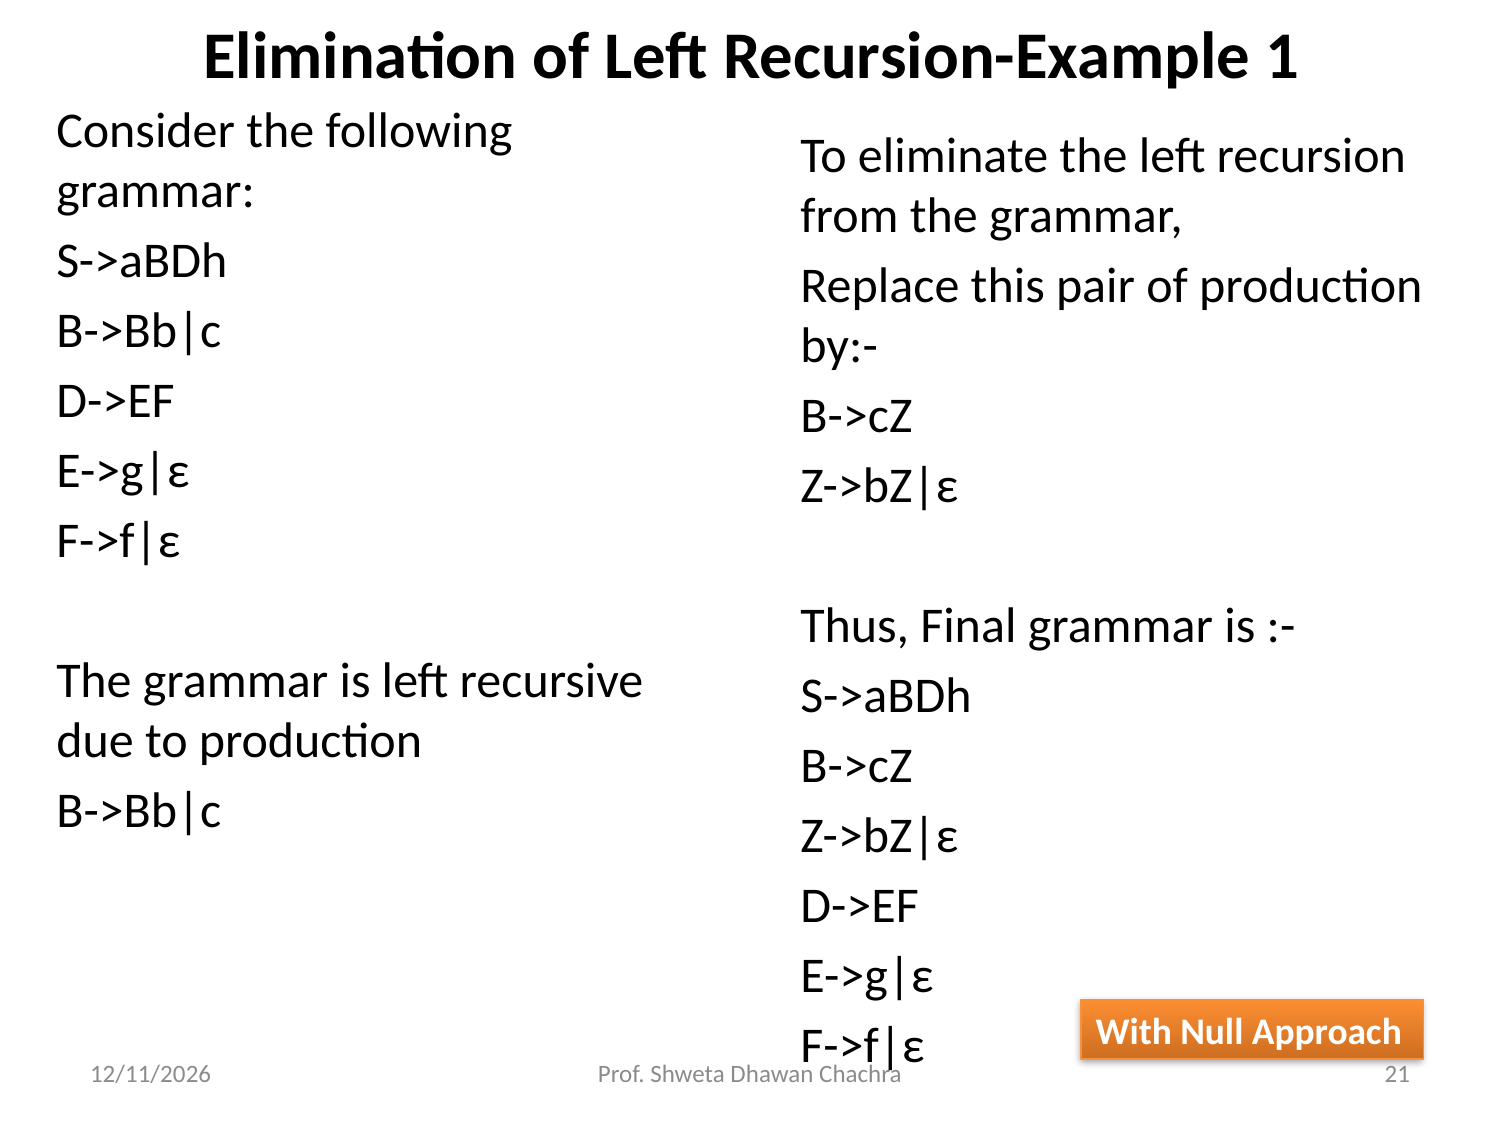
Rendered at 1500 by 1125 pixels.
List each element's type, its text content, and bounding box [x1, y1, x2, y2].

text_box To eliminate the left recursion from the grammar, Replace this pair of production by:- B->cZ Z->bZ|ε Thus, Final grammar is :- S->aBDh B->cZ Z->bZ|ε D->EF E->g|ε F->f|ε [785, 114, 1471, 1125]
slide_number 21 [1074, 1042, 1425, 1103]
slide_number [75, 1042, 425, 1103]
text_box With Null Approach [1080, 999, 1424, 1060]
list Consider the following grammar: S->aBDh B->Bb|c D->EF E->g|ε F->f|ε The grammar is left recursive due to production B->Bb|c [41, 90, 727, 833]
footer Prof. Shweta Dhawan Chachra [512, 1042, 988, 1103]
title Elimination of Left Recursion-Example 1 [76, 5, 1427, 98]
